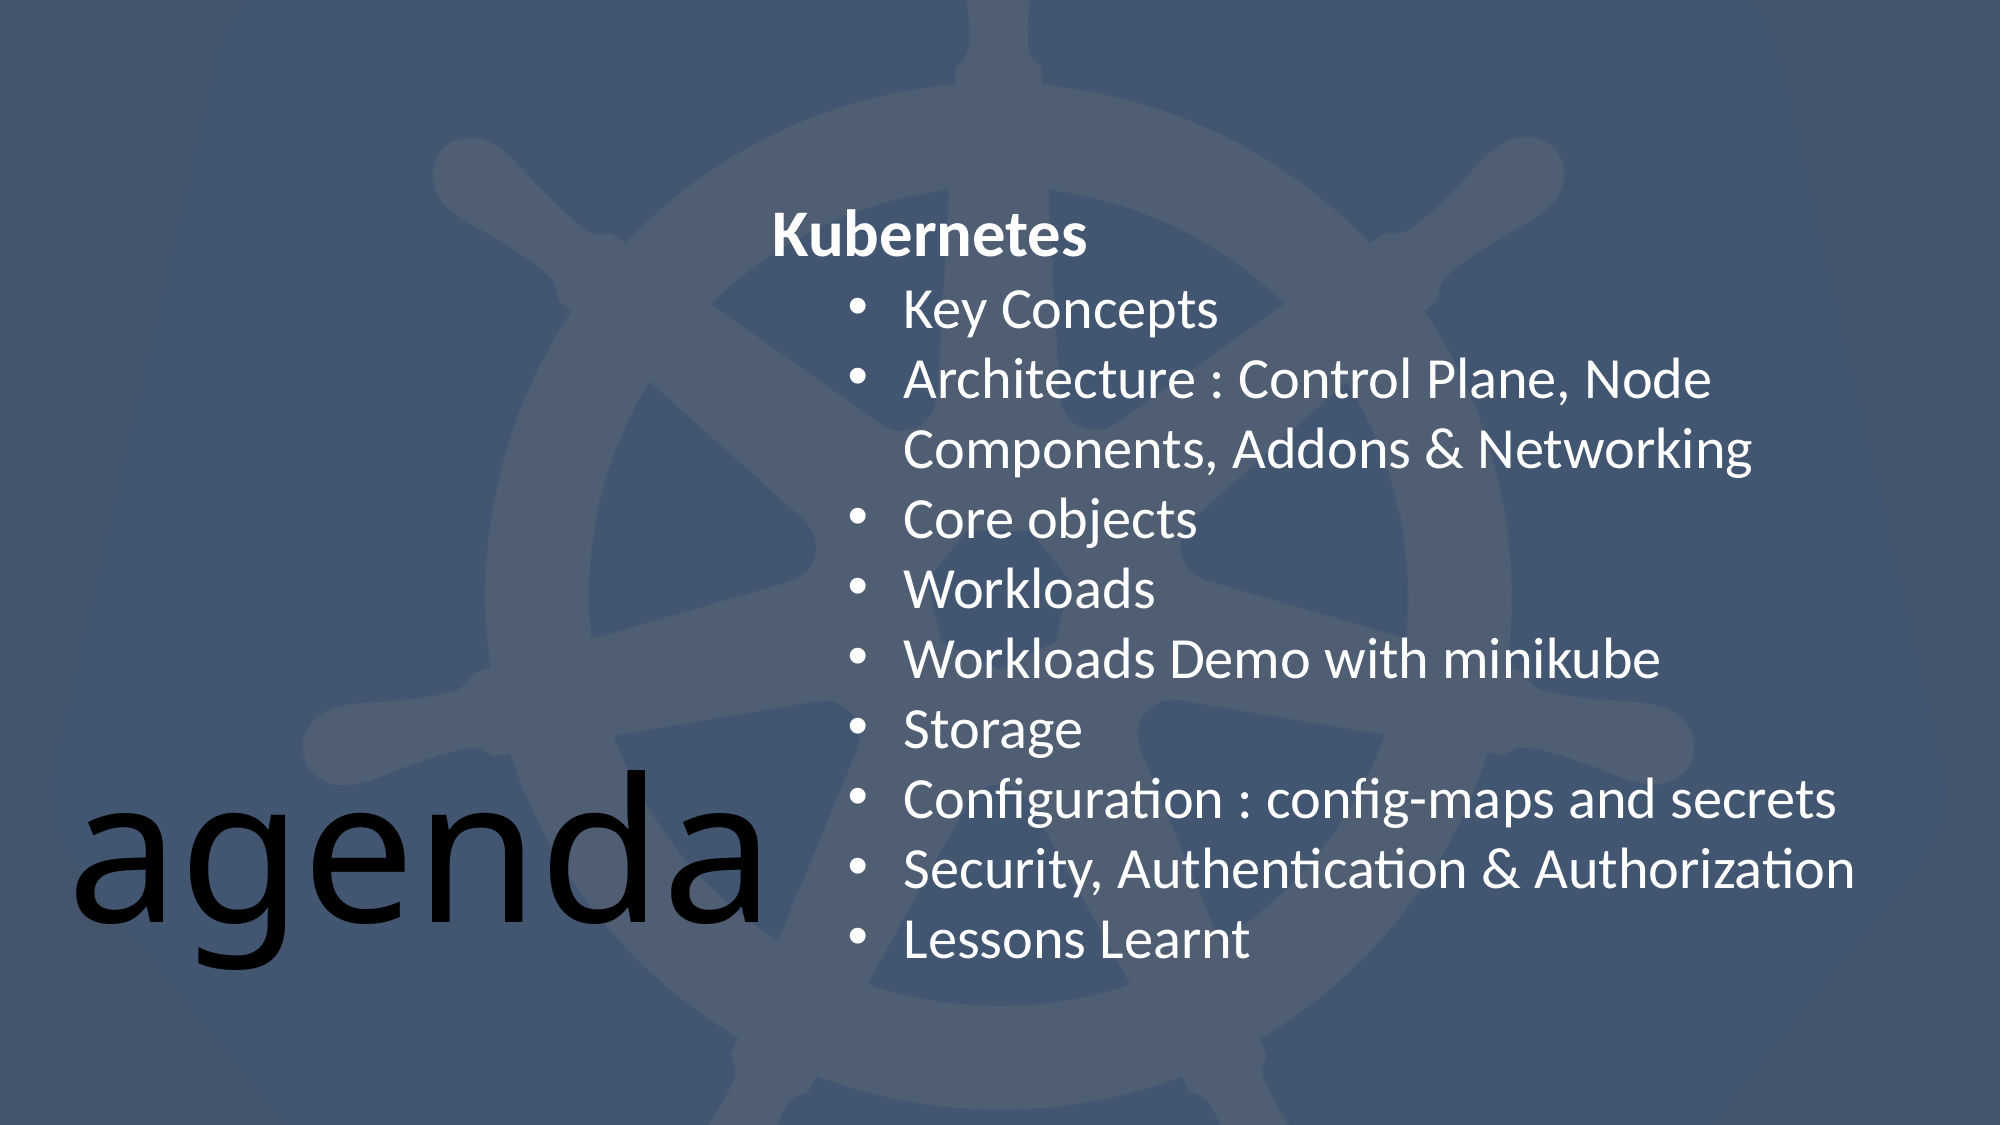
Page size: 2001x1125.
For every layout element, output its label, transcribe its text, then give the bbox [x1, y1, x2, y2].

text_box Kubernetes Key Concepts Architecture : Control Plane, Node Components, Addons & Networking Core objects Workloads Workloads Demo with minikube Storage Configuration : config-maps and secrets Security, Authentication & Authorization Lessons Learnt [757, 182, 1925, 1048]
title agenda [52, 619, 757, 981]
